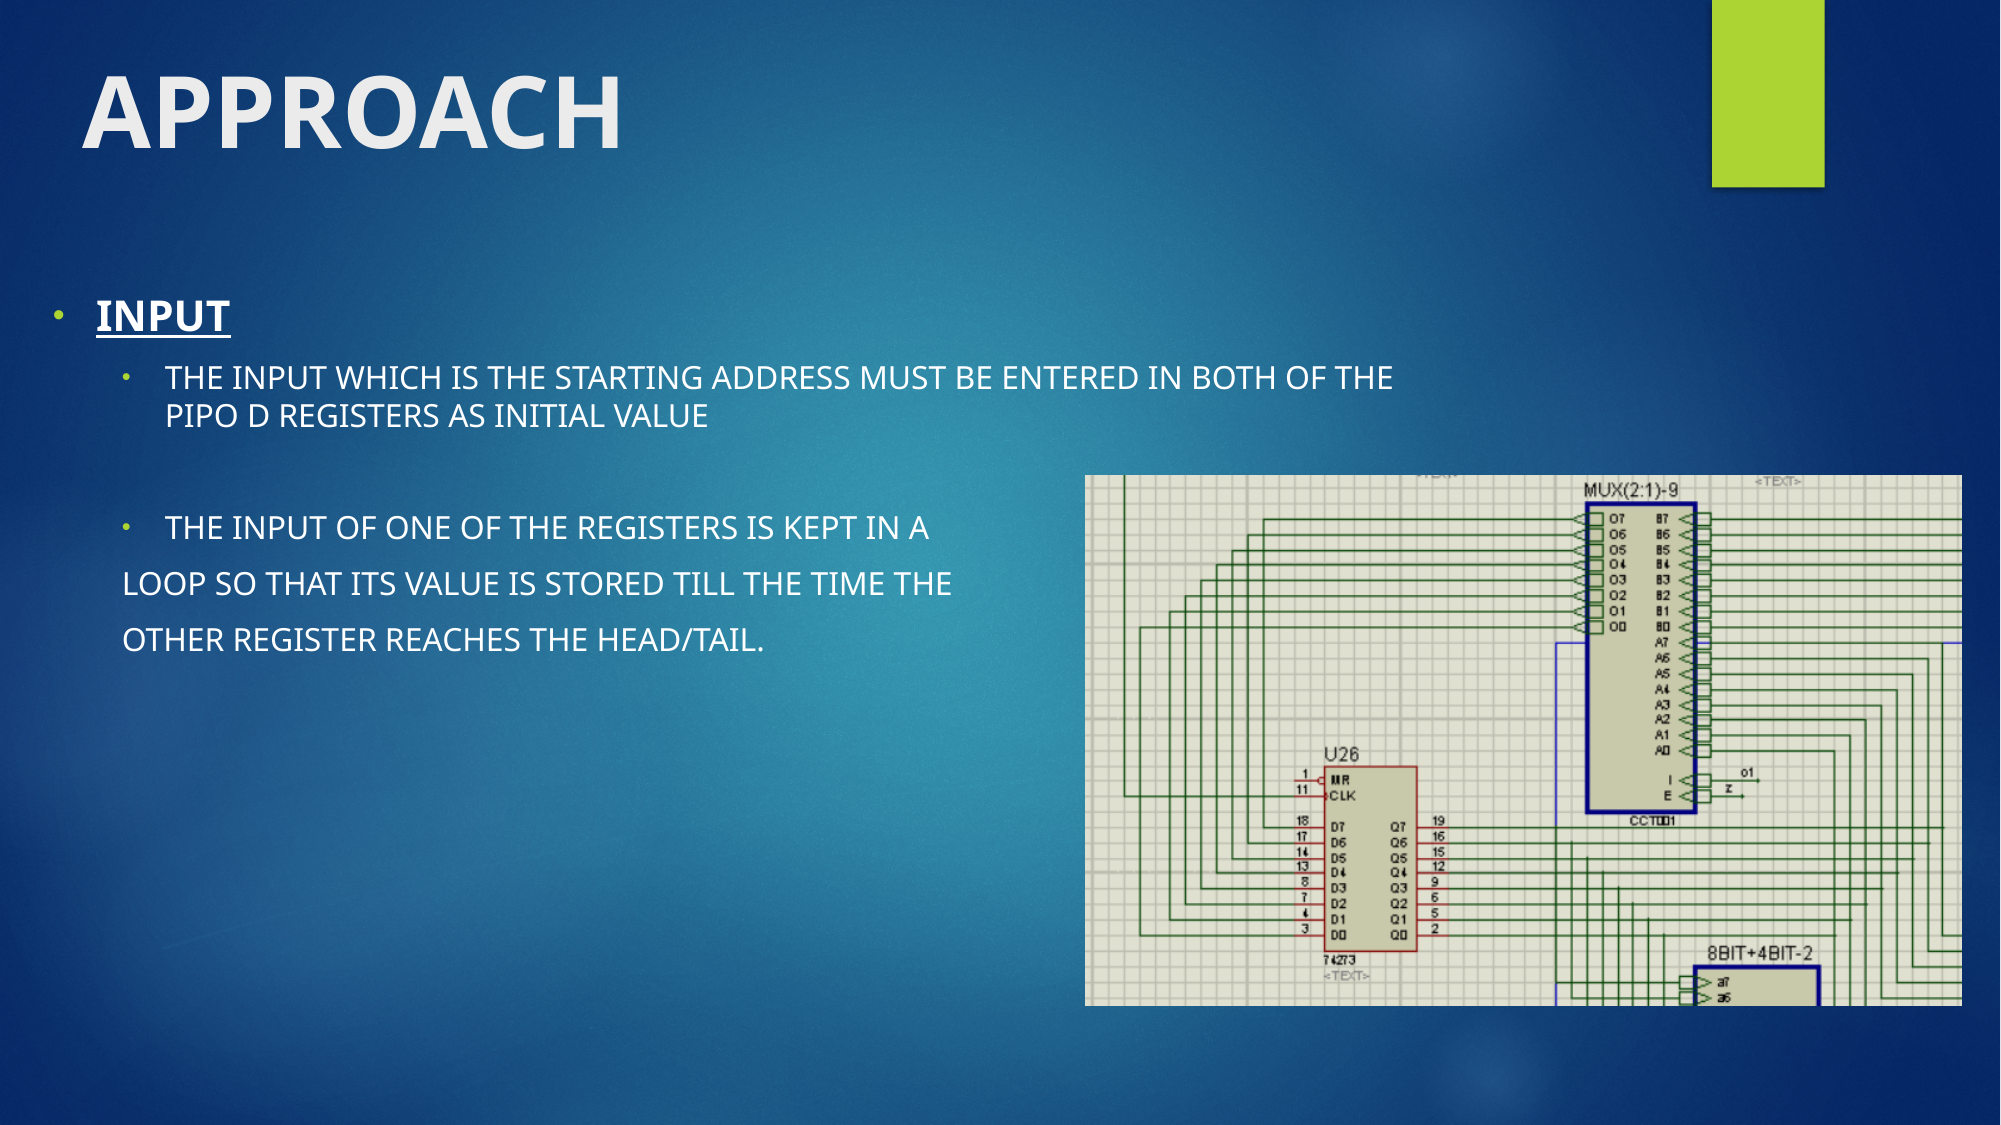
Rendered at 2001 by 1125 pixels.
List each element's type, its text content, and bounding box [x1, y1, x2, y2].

title APPROACH [67, 41, 1139, 210]
picture [0, 0, 2001, 1125]
list INPUT THE INPUT WHICH IS THE STARTING ADDRESS MUST BE ENTERED IN BOTH OF THE PIPO D REGISTERS AS INITIAL VALUE THE INPUT OF ONE OF THE REGISTERS IS KEPT IN A LOOP SO THAT ITS VALUE IS STORED TILL THE TIME THE OTHER REGISTER REACHES THE HEAD/TAIL. [37, 281, 1486, 670]
